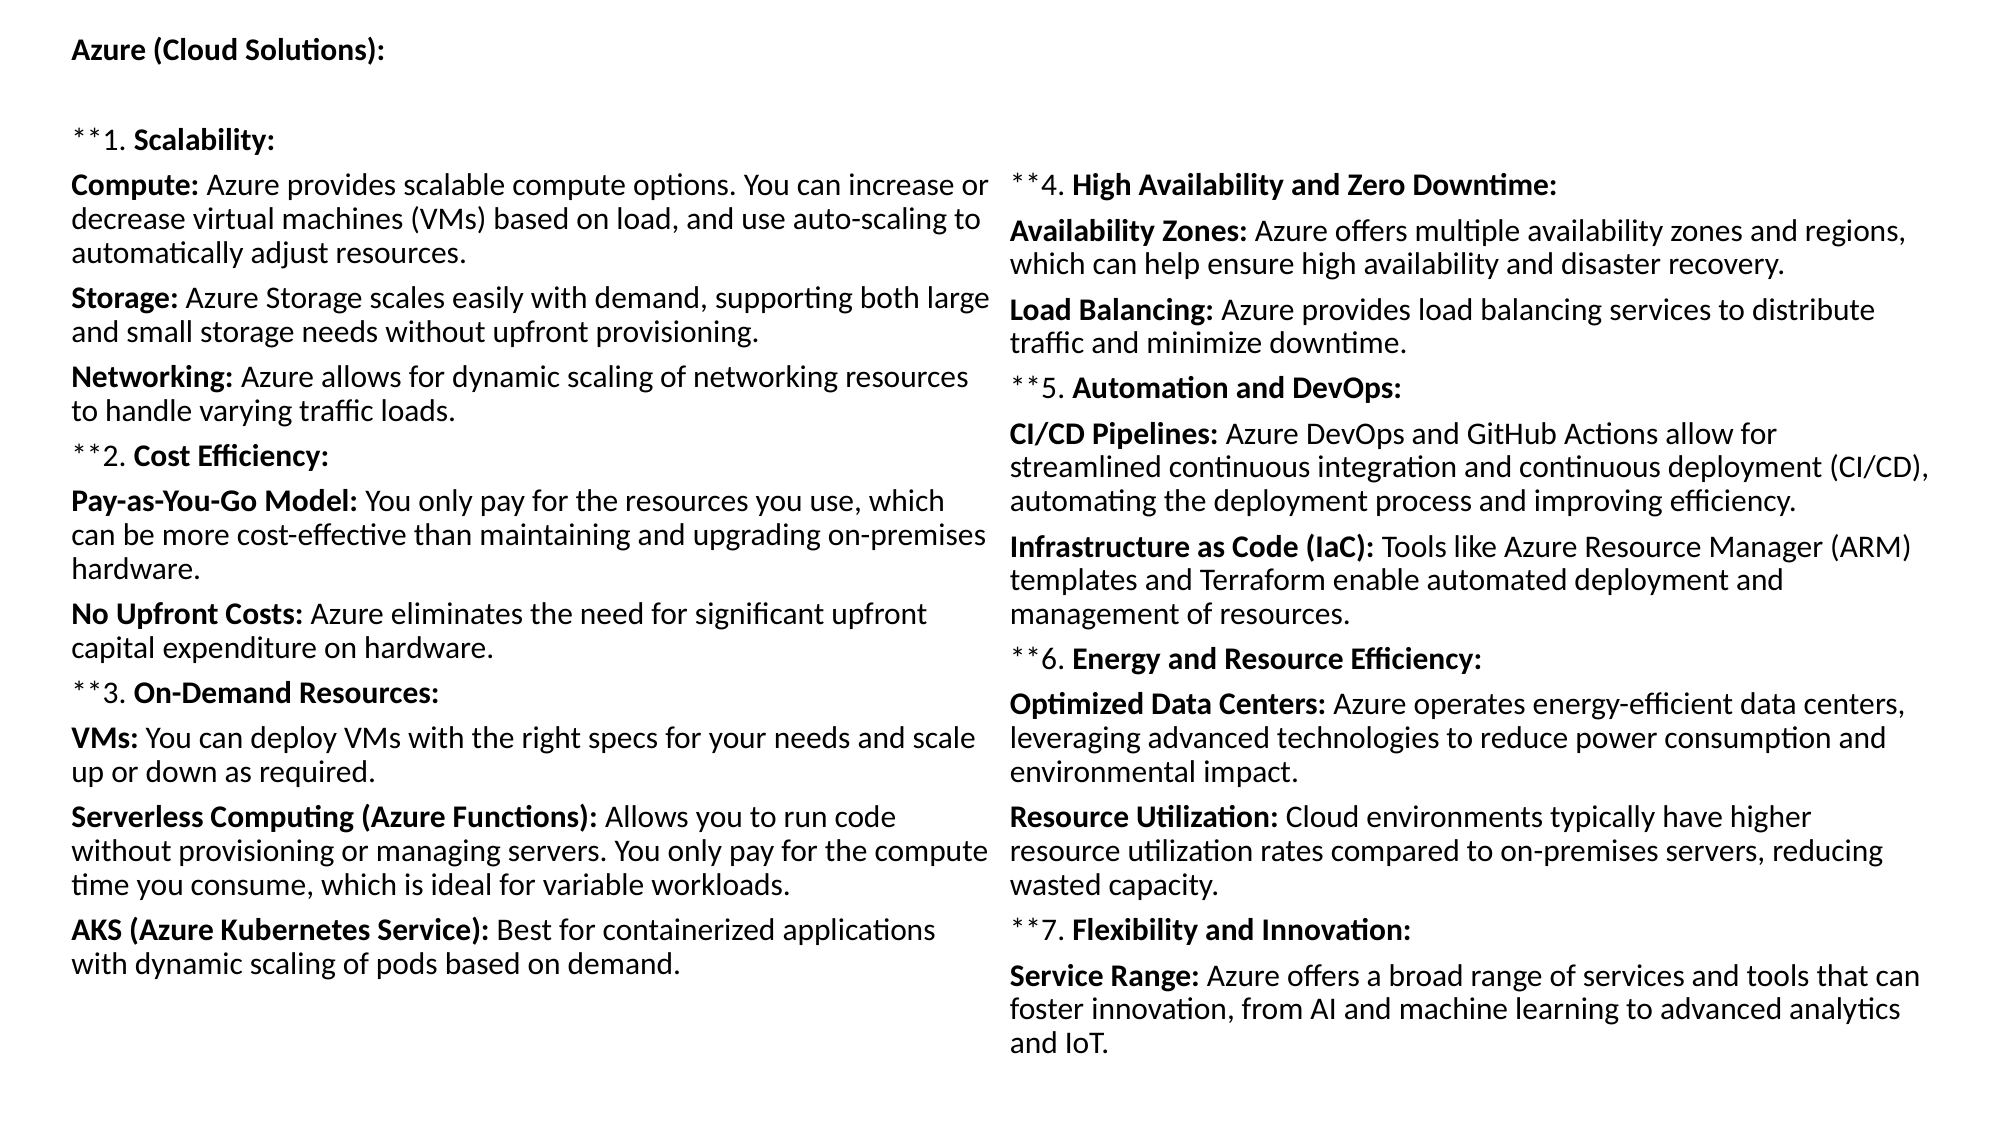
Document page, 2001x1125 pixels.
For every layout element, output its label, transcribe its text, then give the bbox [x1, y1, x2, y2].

list Azure (Cloud Solutions): **1. Scalability: Compute: Azure provides scalable compute options. You can increase or decrease virtual machines (VMs) based on load, and use auto-scaling to automatically adjust resources. Storage: Azure Storage scales easily with demand, supporting both large and small storage needs without upfront provisioning. Networking: Azure allows for dynamic scaling of networking resources to handle varying traffic loads. **2. Cost Efficiency: Pay-as-You-Go Model: You only pay for the resources you use, which can be more cost-effective than maintaining and upgrading on-premises hardware. No Upfront Costs: Azure eliminates the need for significant upfront capital expenditure on hardware. **3. On-Demand Resources: VMs: You can deploy VMs with the right specs for your needs and scale up or down as required. Serverless Computing (Azure Functions): Allows you to run code without provisioning or managing servers. You only pay for the compute time you consume, which is ideal for variable workloads. AKS (Azure Kubernetes Service): Best for containerized applications with dynamic scaling of pods based on demand. **4. High Availability and Zero Downtime: Availability Zones: Azure offers multiple availability zones and regions, which can help ensure high availability and disaster recovery. Load Balancing: Azure provides load balancing services to distribute traffic and minimize downtime. **5. Automation and DevOps: CI/CD Pipelines: Azure DevOps and GitHub Actions allow for streamlined continuous integration and continuous deployment (CI/CD), automating the deployment process and improving efficiency. Infrastructure as Code (IaC): Tools like Azure Resource Manager (ARM) templates and Terraform enable automated deployment and management of resources. **6. Energy and Resource Efficiency: Optimized Data Centers: Azure operates energy-efficient data centers, leveraging advanced technologies to reduce power consumption and environmental impact. Resource Utilization: Cloud environments typically have higher resource utilization rates compared to on-premises servers, reducing wasted capacity. **7. Flexibility and Innovation: Service Range: Azure offers a broad range of services and tools that can foster innovation, from AI and machine learning to advanced analytics and IoT. [37, 25, 1945, 1094]
